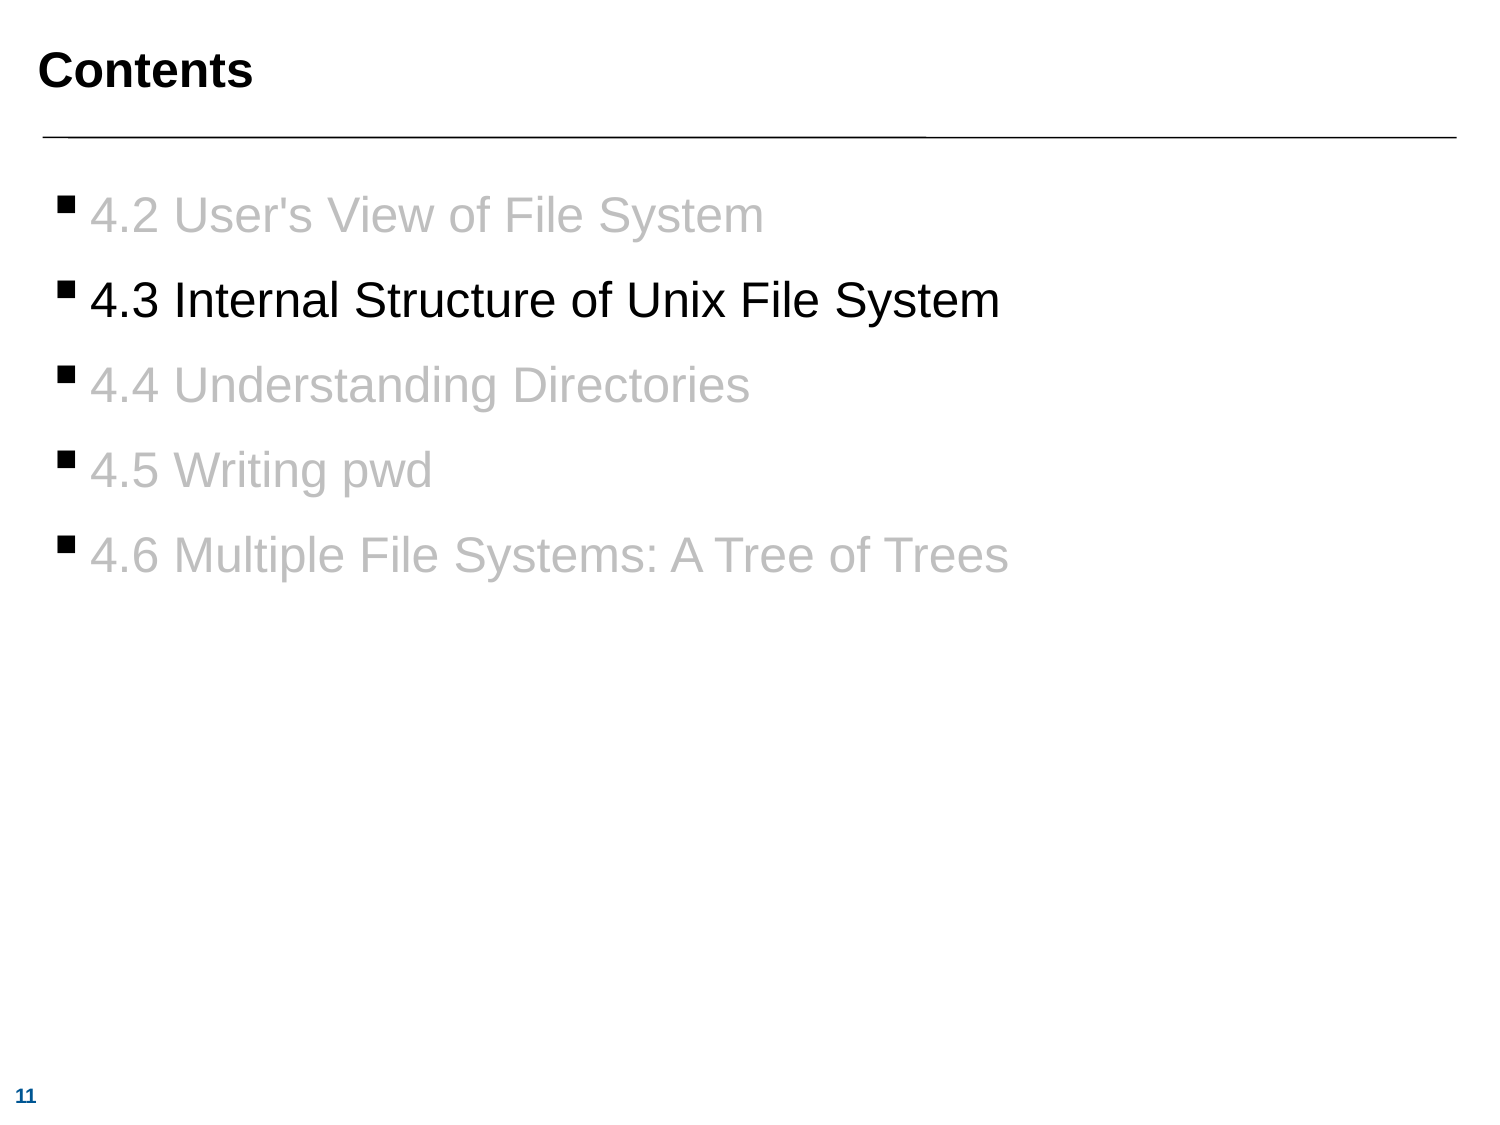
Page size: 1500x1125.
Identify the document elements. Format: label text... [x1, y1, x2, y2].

slide_number 11 [0, 1074, 83, 1120]
title Contents [37, 37, 1450, 113]
list 4.2 User's View of File System 4.3 Internal Structure of Unix File System 4.4 Understanding Directories 4.5 Writing pwd 4.6 Multiple File Systems: A Tree of Trees [37, 174, 1450, 1050]
